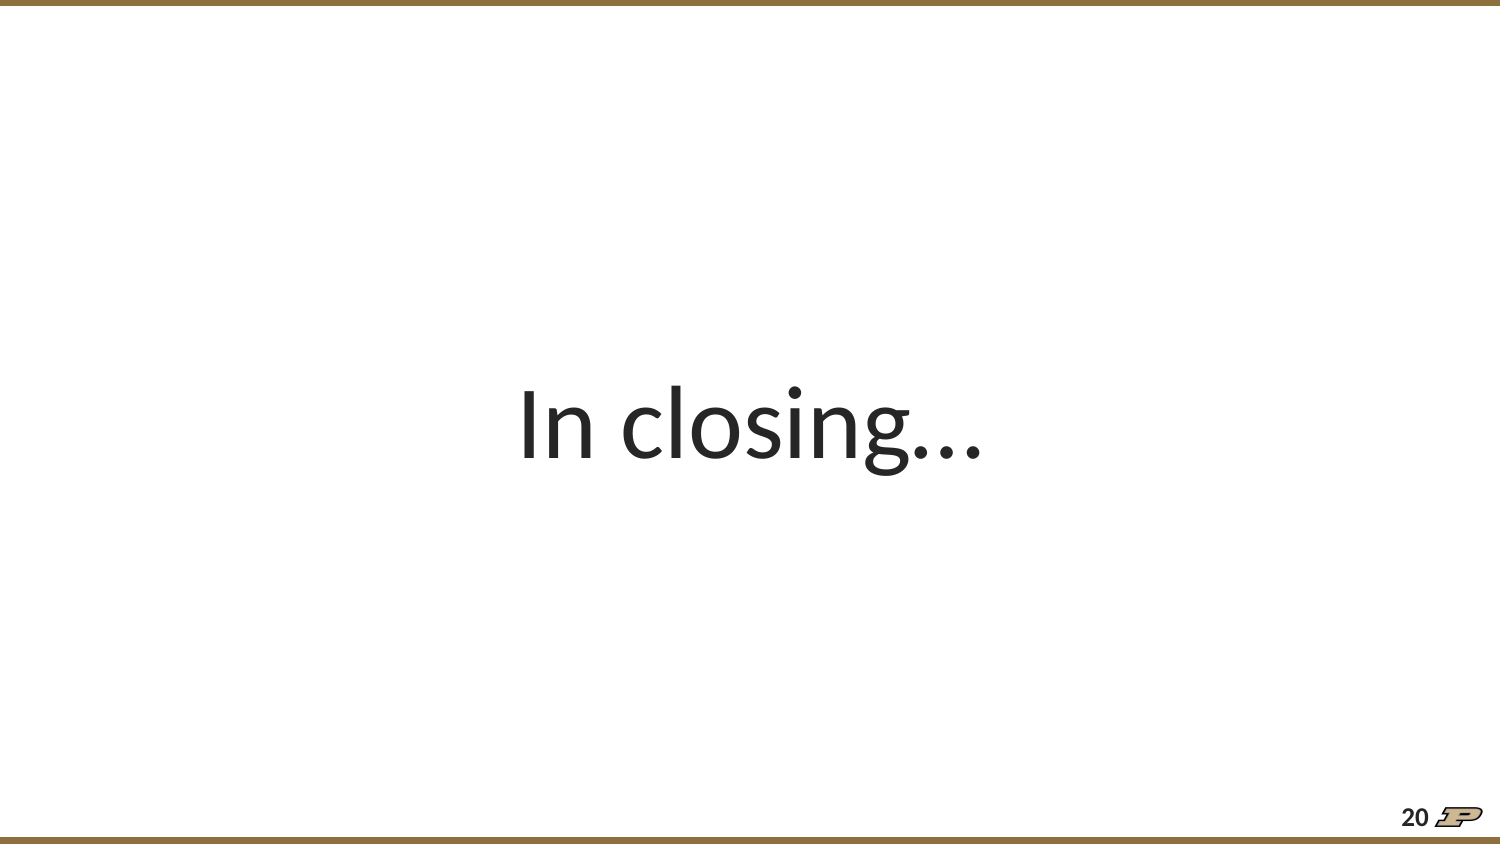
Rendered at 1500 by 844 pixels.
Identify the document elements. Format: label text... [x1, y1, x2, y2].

title In closing… [110, 335, 1390, 508]
picture [1434, 807, 1483, 827]
slide_number 20 [1342, 792, 1432, 844]
